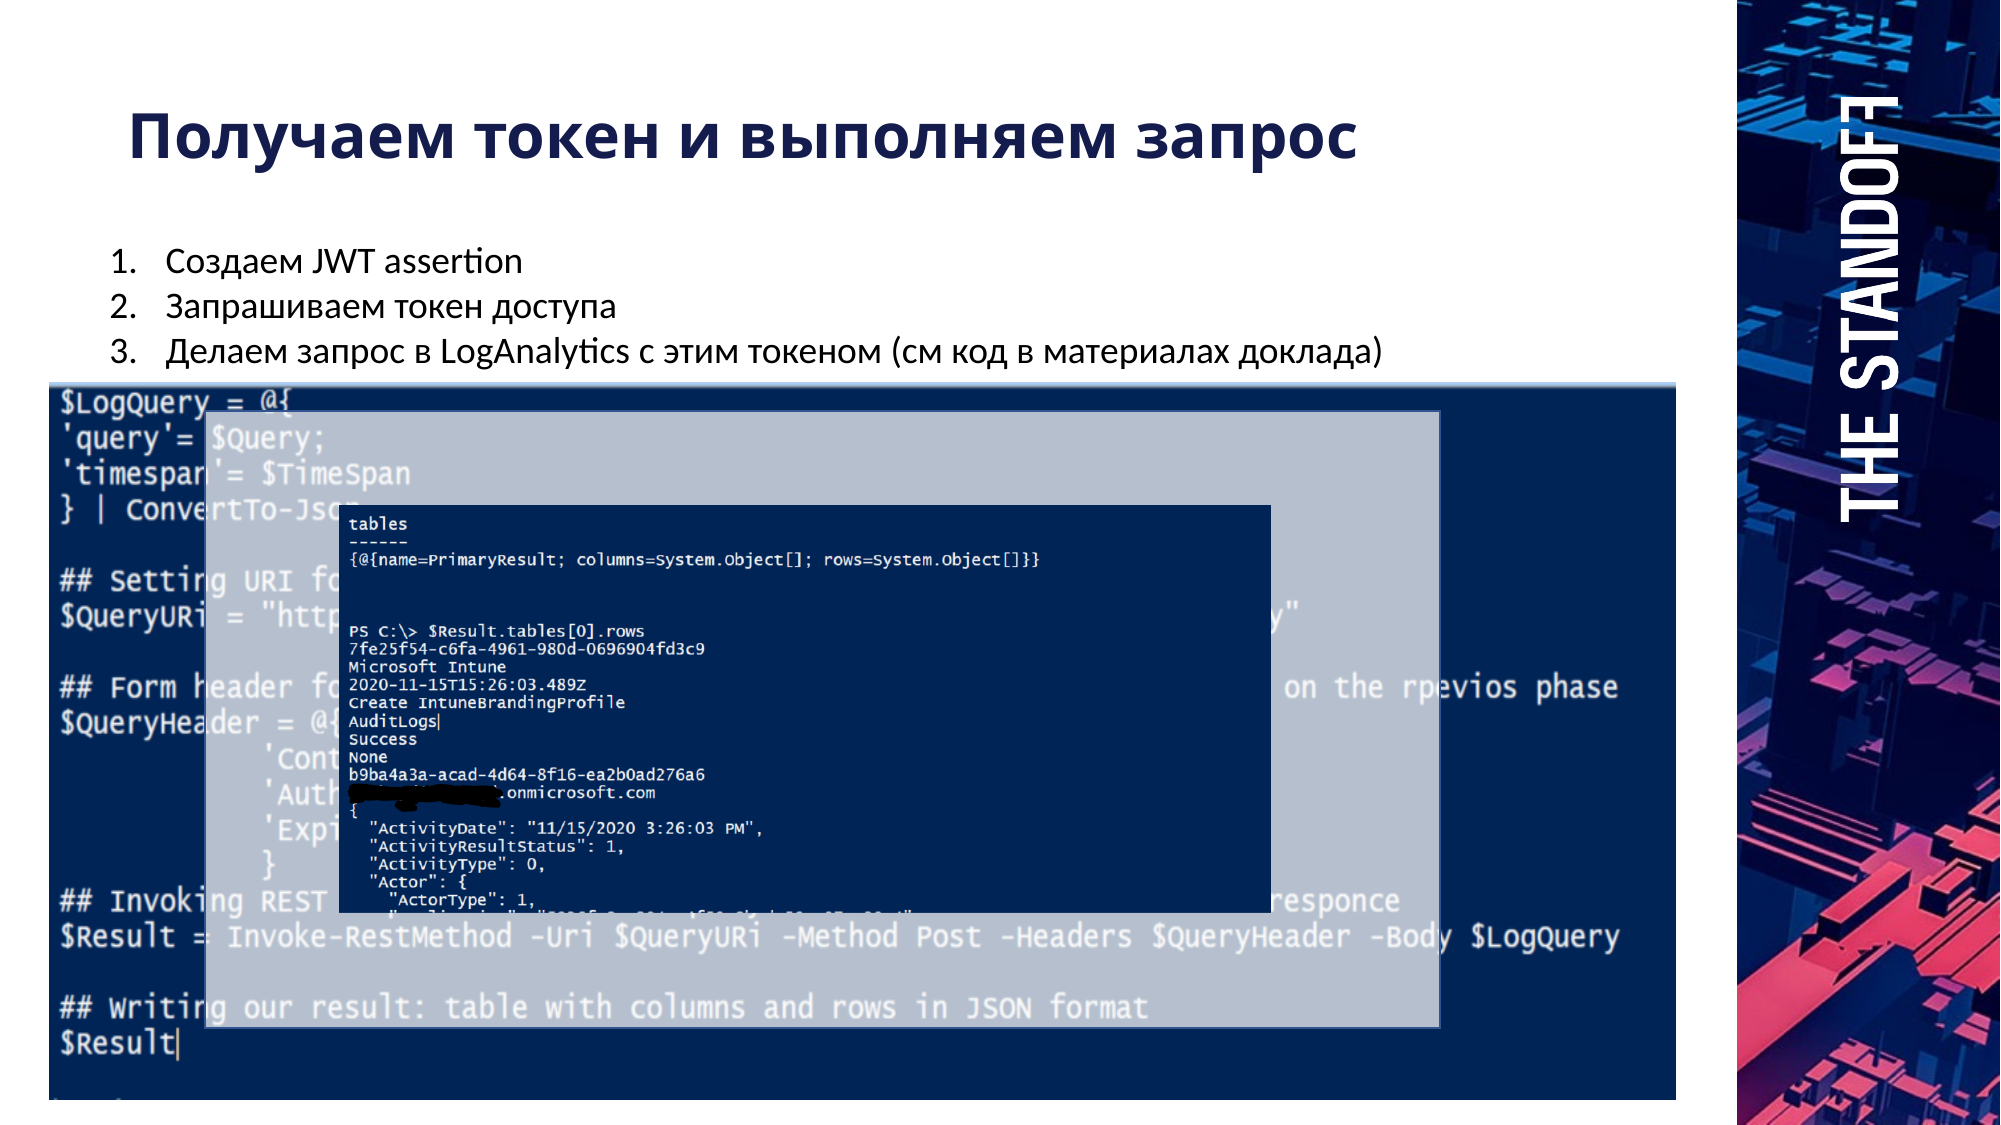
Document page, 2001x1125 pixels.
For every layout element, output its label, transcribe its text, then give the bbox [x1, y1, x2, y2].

picture [49, 382, 1676, 1100]
picture [1737, 0, 2000, 1125]
subtitle Получаем токен и выполняем запрос [112, 97, 1613, 184]
text_box Создаем JWT assertion Запрашиваем токен доступа Делаем запрос в LogAnalytics с этим токеном (см код в материалах доклада) [94, 228, 1659, 382]
